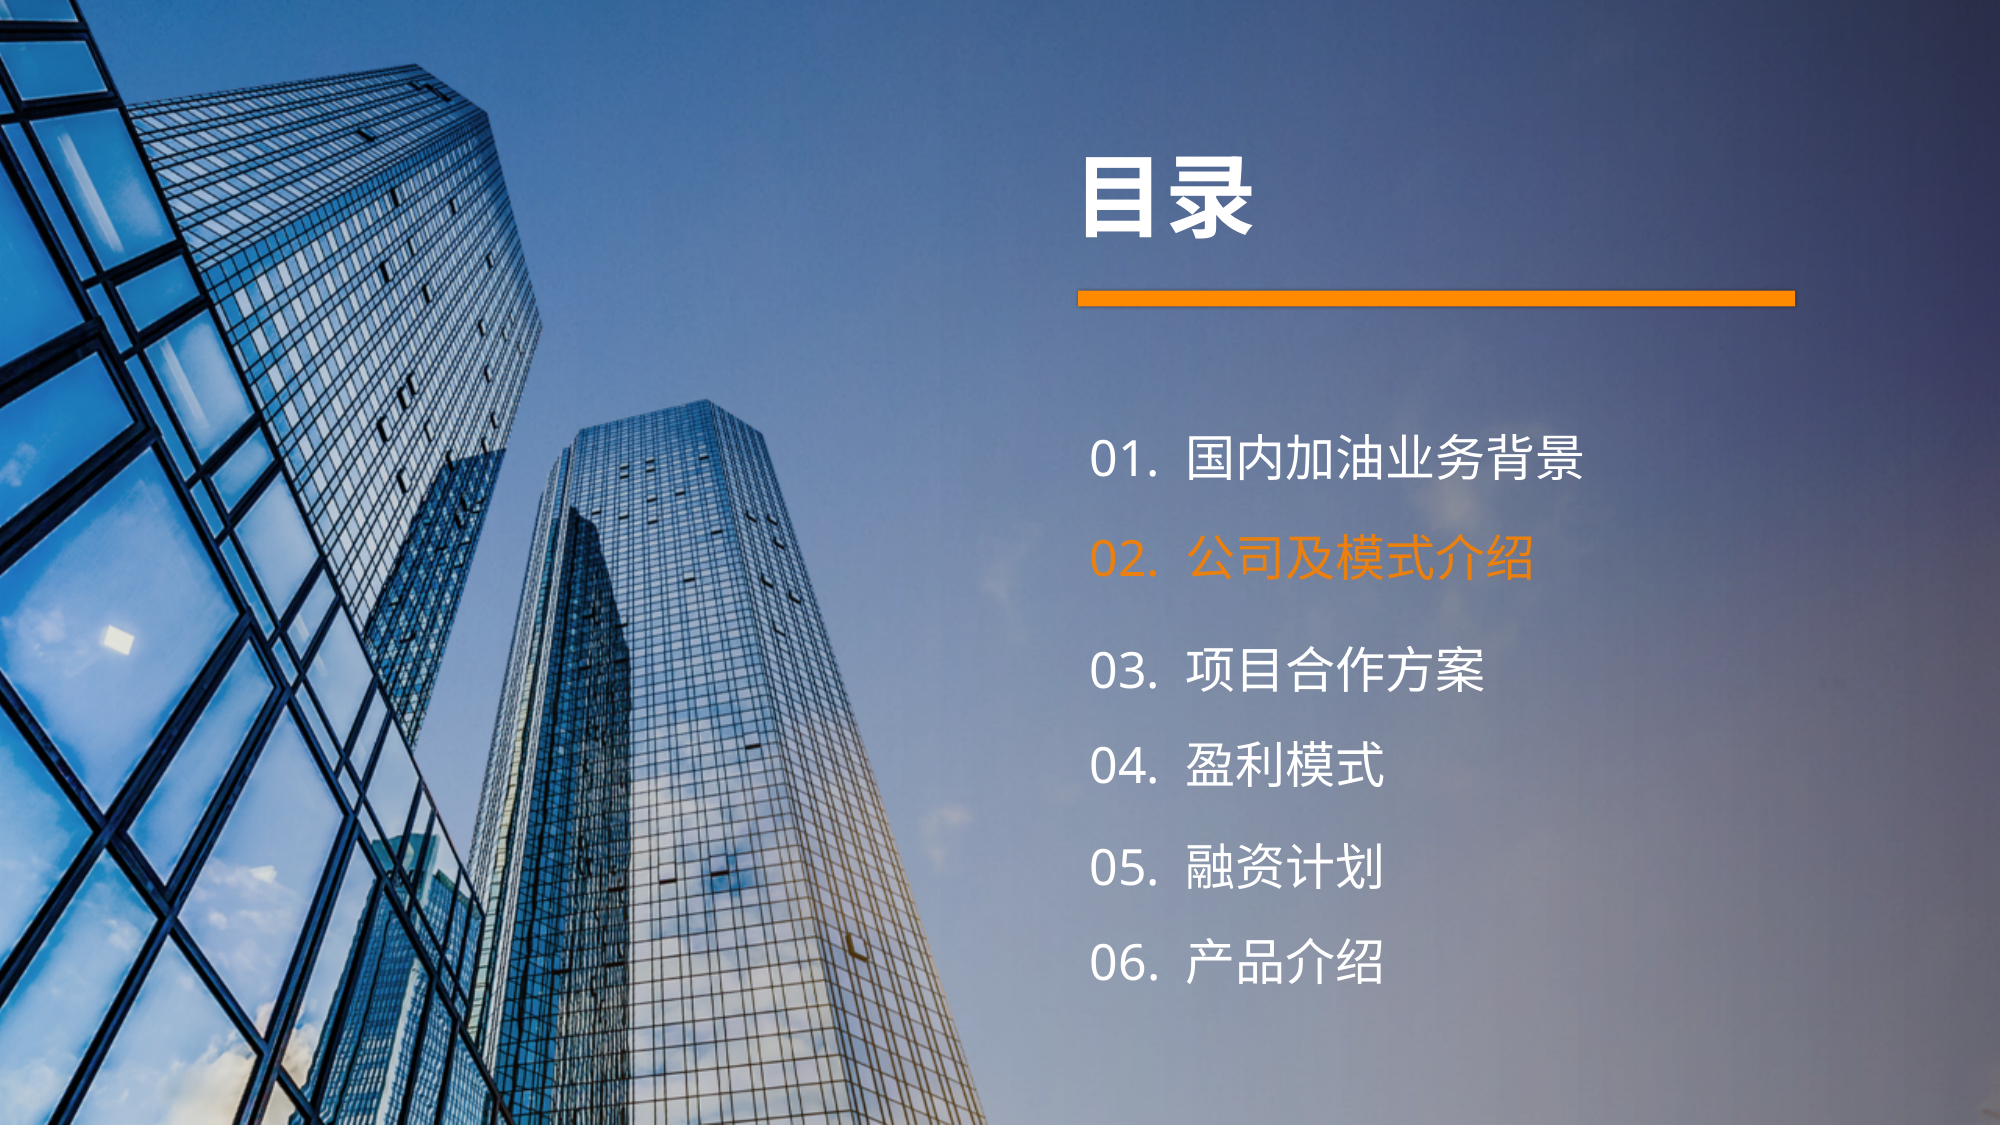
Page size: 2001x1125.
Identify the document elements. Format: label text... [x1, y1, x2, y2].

text_box 03. 项目合作方案 [1075, 618, 1952, 706]
text_box 目录 [1073, 160, 1819, 249]
text_box 02. 公司及模式介绍 [1075, 518, 1837, 595]
text_box 06. 产品介绍 [1075, 922, 1939, 999]
text_box 04. 盈利模式 [1075, 725, 1939, 802]
text_box 05. 融资计划 [1075, 827, 1765, 903]
picture [0, 0, 2000, 1125]
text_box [1078, 290, 1796, 307]
text_box 01. 国内加油业务背景 [1075, 419, 1795, 495]
